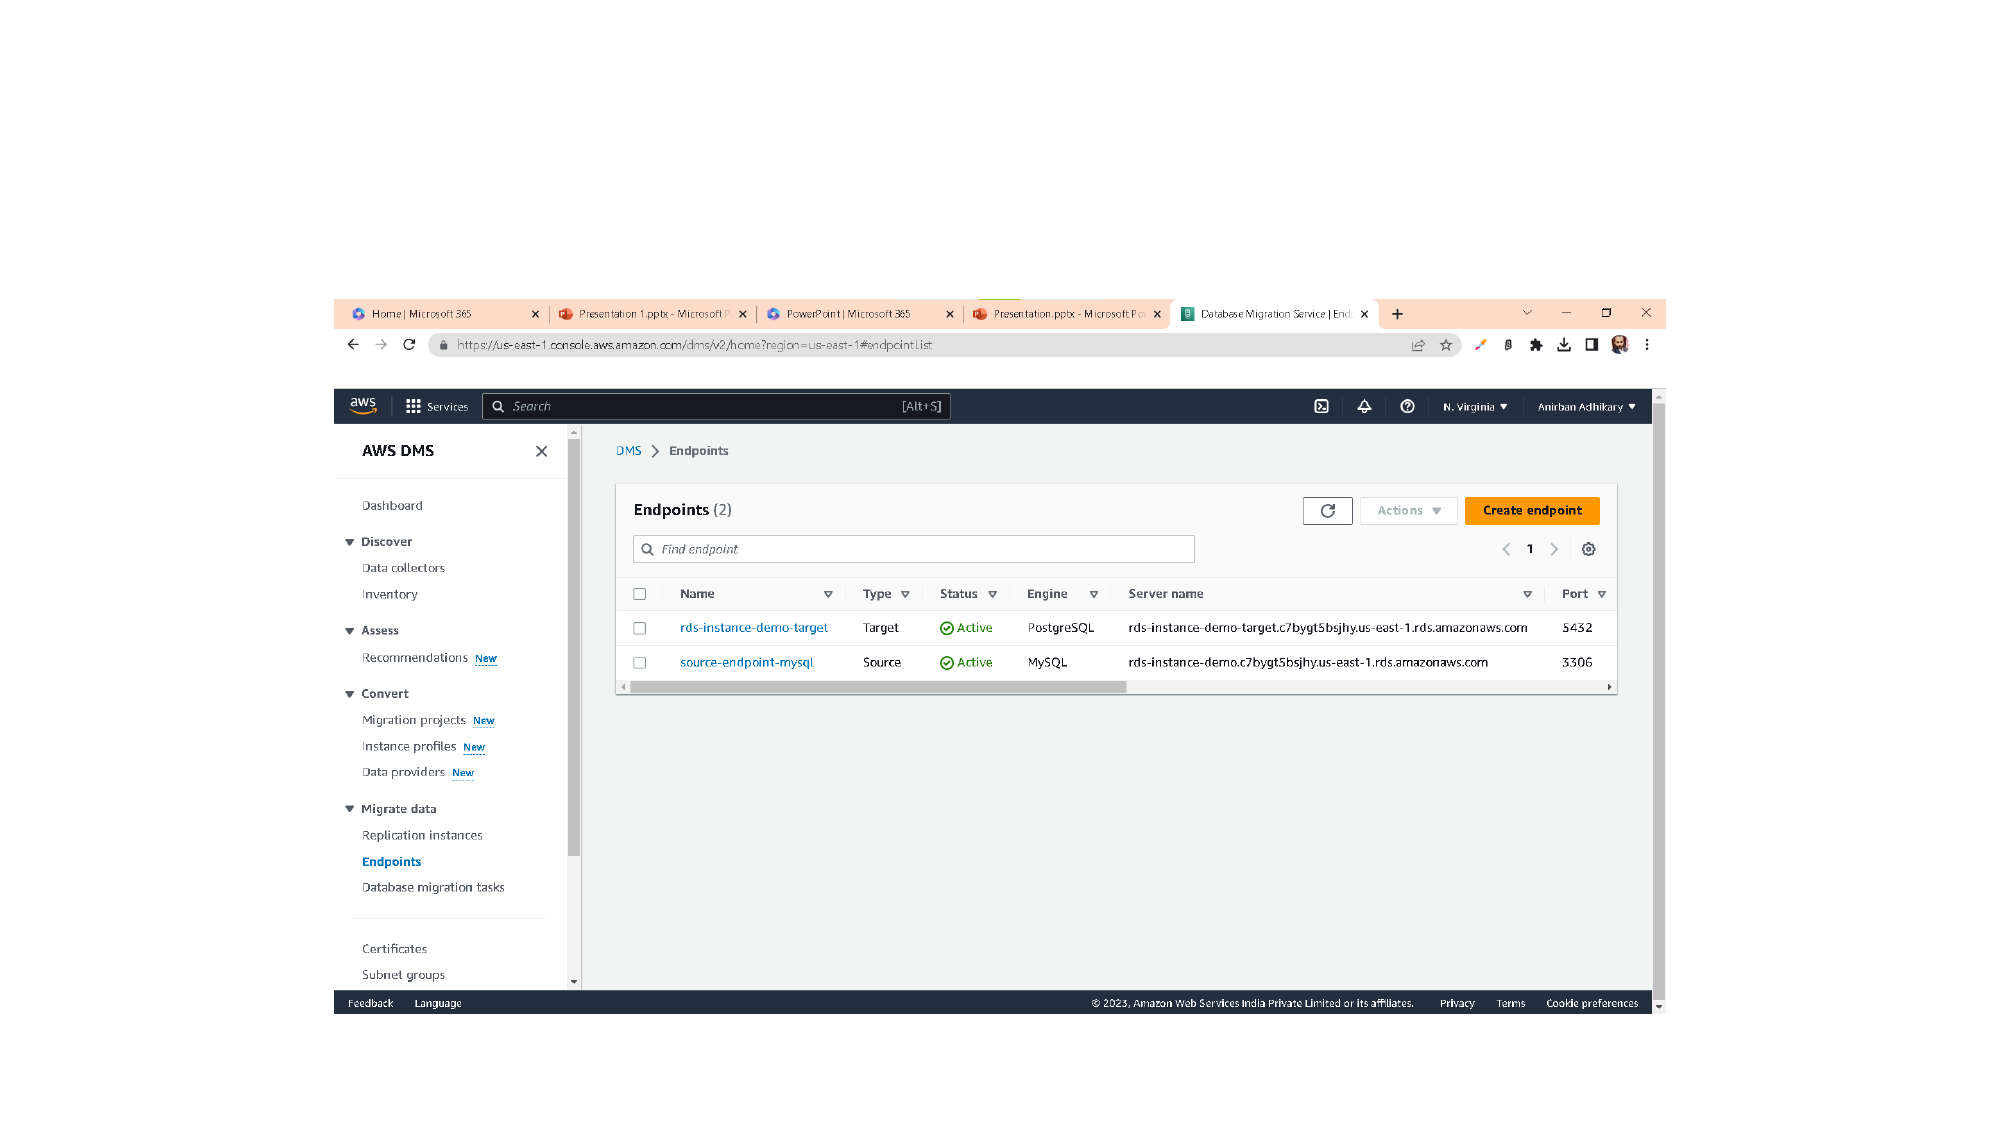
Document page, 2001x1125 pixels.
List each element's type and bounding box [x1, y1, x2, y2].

list [334, 299, 1666, 1014]
